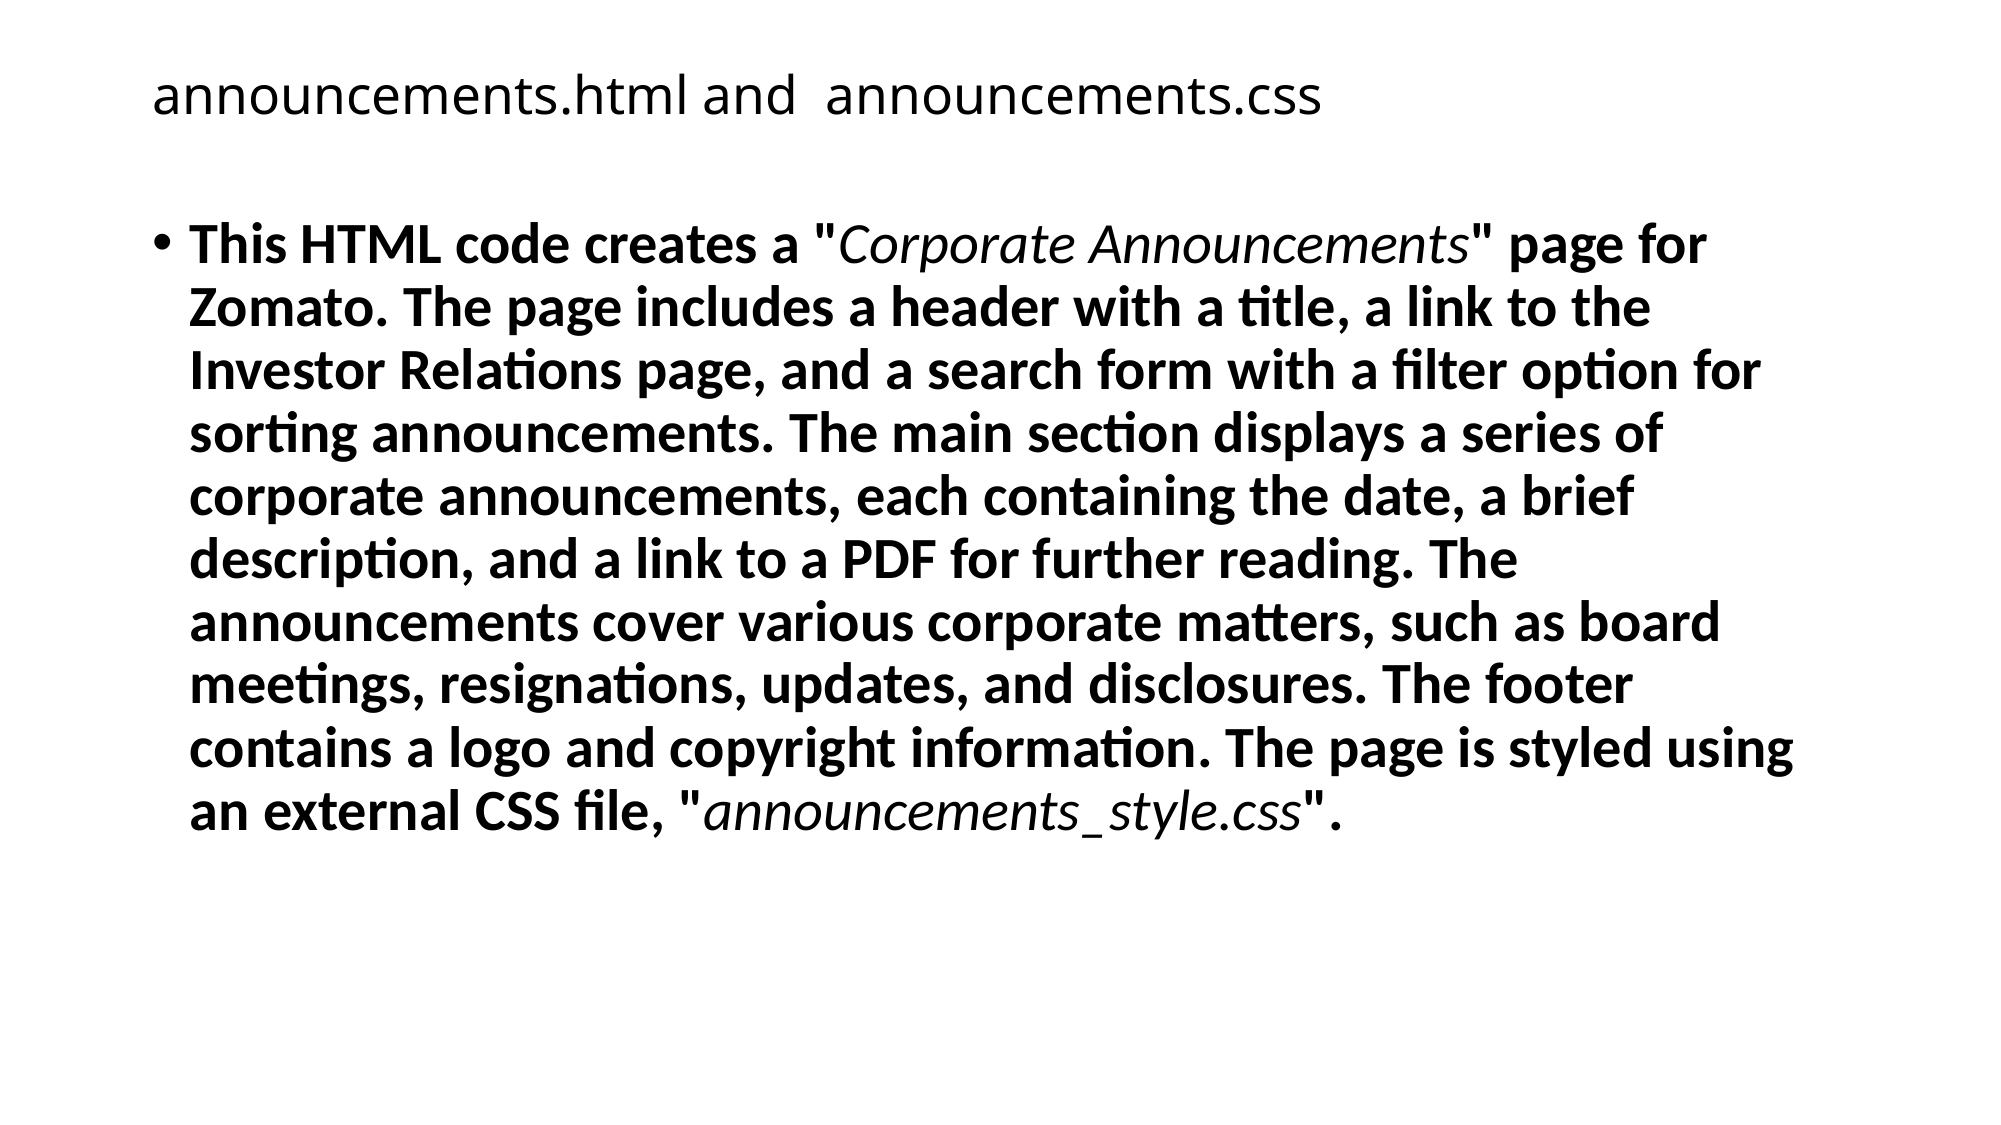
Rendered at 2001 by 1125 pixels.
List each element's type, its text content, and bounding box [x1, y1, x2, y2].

title announcements.html and announcements.css [137, 59, 1937, 135]
list This HTML code creates a "Corporate Announcements" page for Zomato. The page includes a header with a title, a link to the Investor Relations page, and a search form with a filter option for sorting announcements. The main section displays a series of corporate announcements, each containing the date, a brief description, and a link to a PDF for further reading. The announcements cover various corporate matters, such as board meetings, resignations, updates, and disclosures. The footer contains a logo and copyright information. The page is styled using an external CSS file, "announcements_style.css". [137, 205, 1863, 920]
